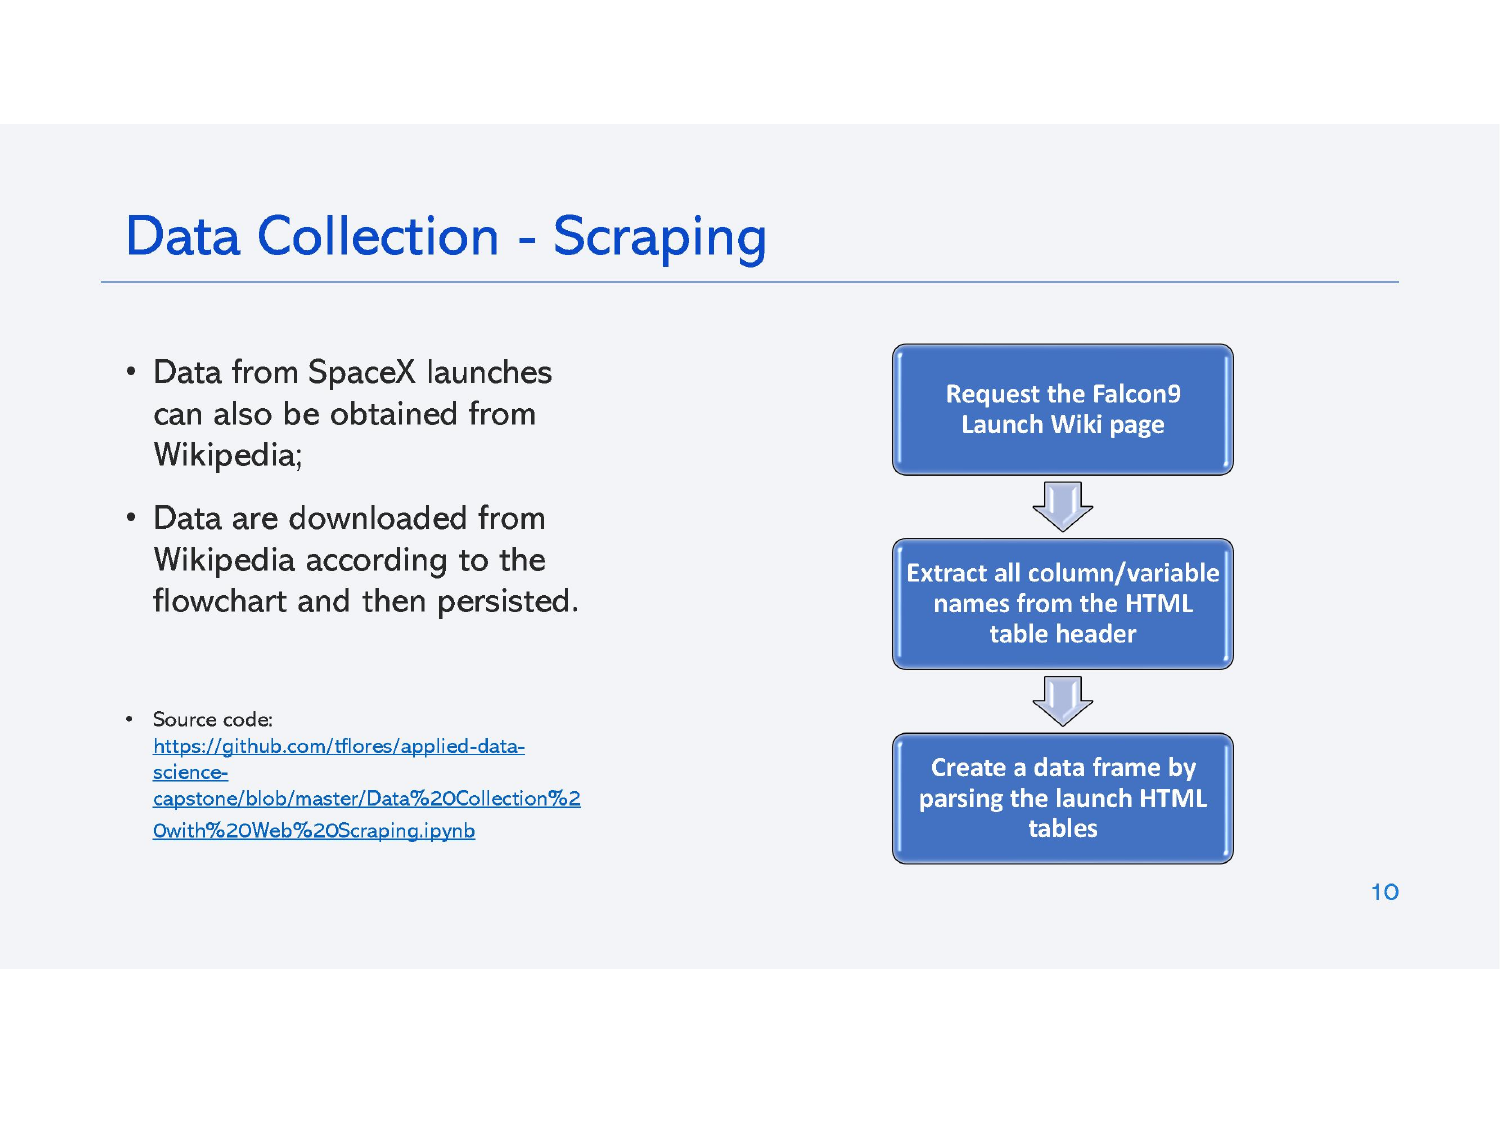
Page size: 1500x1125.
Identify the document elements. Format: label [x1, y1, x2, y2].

picture [0, 124, 1500, 969]
